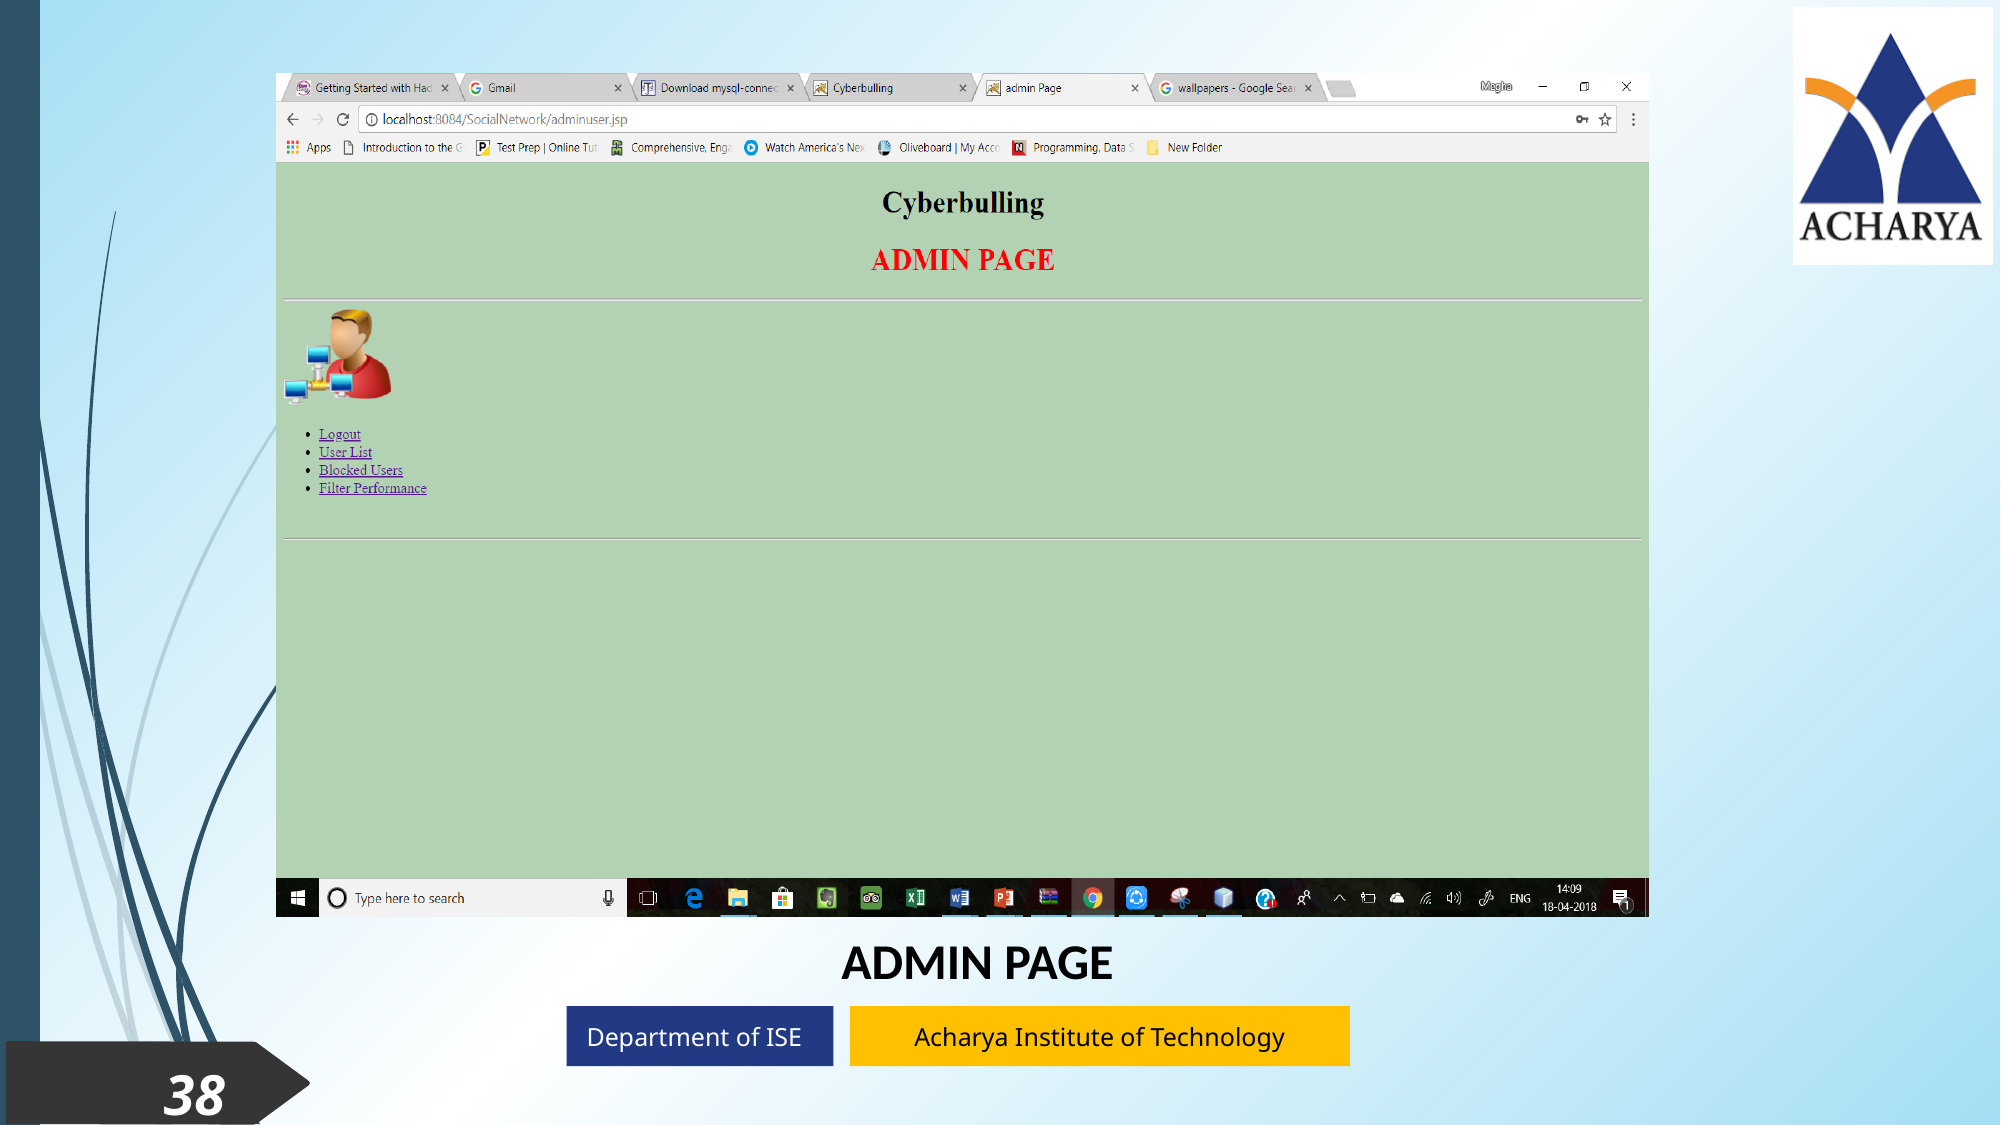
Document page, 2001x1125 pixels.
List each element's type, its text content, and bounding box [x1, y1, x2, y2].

picture [1793, 7, 1993, 265]
text_box ADMIN PAGE [747, 936, 1297, 983]
text_box 38 [111, 1052, 240, 1113]
picture [276, 72, 1649, 918]
